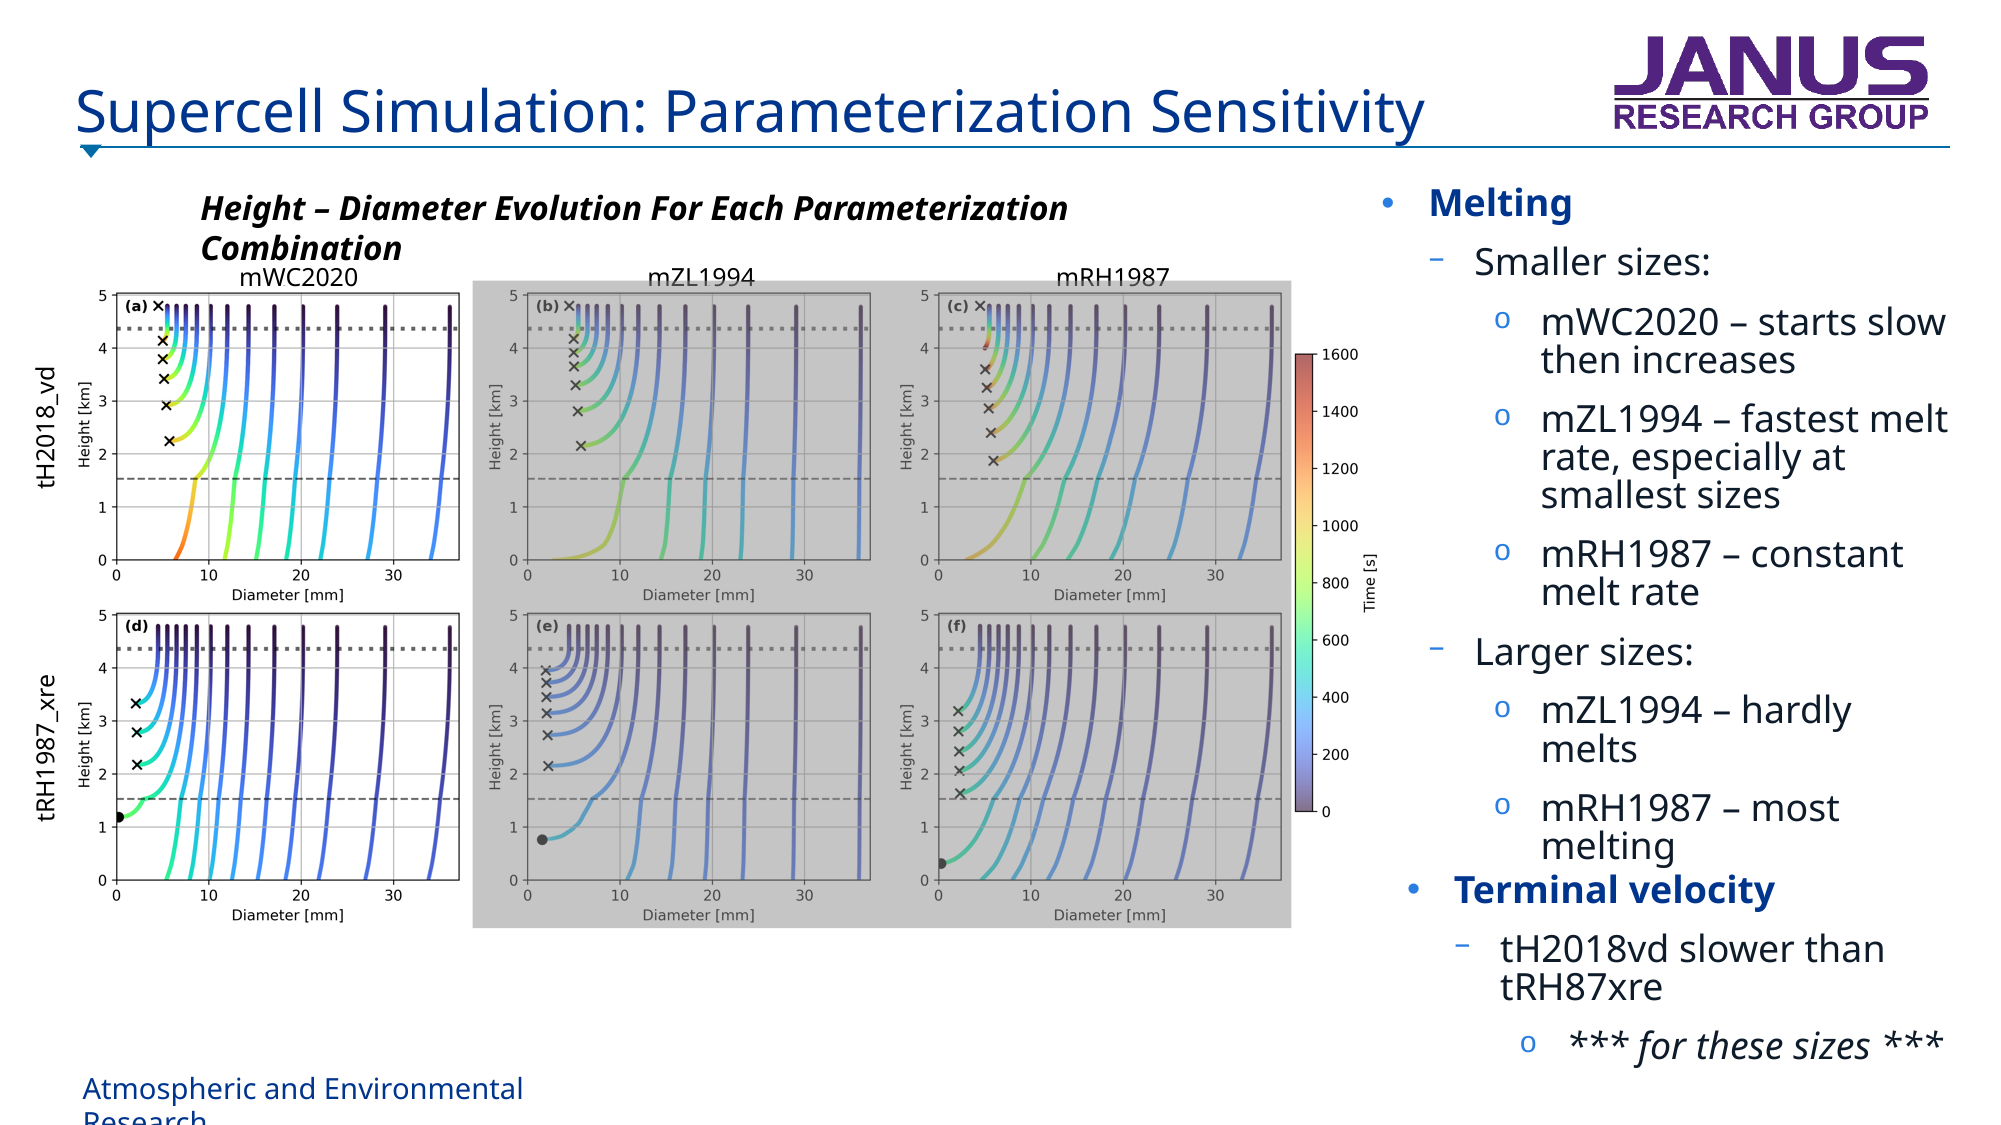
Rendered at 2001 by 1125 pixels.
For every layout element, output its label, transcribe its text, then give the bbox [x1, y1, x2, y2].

text_box mWC2020 [231, 261, 377, 283]
text_box Melting Smaller sizes: mWC2020 – starts slow then increases mZL1994 – fastest melt rate, especially at smallest sizes mRH1987 – constant melt rate Larger sizes: mZL1994 – hardly melts mRH1987 – most melting [1336, 186, 1967, 844]
picture [1612, 23, 1930, 141]
text_box Terminal velocity tH2018vd slower than tRH87xre *** for these sizes *** [1361, 872, 1992, 1107]
text_box [471, 279, 1293, 283]
text_box tH2018_vd [29, 363, 69, 498]
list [74, 285, 1388, 934]
text_box mRH1987 [1048, 261, 1194, 279]
text_box tRH1987_xre [29, 659, 69, 831]
text_box mZL1994 [640, 261, 785, 279]
title Supercell Simulation: Parameterization Sensitivity [75, 34, 1575, 144]
text_box Height – Diameter Evolution For Each Parameterization Combination [192, 187, 1270, 229]
